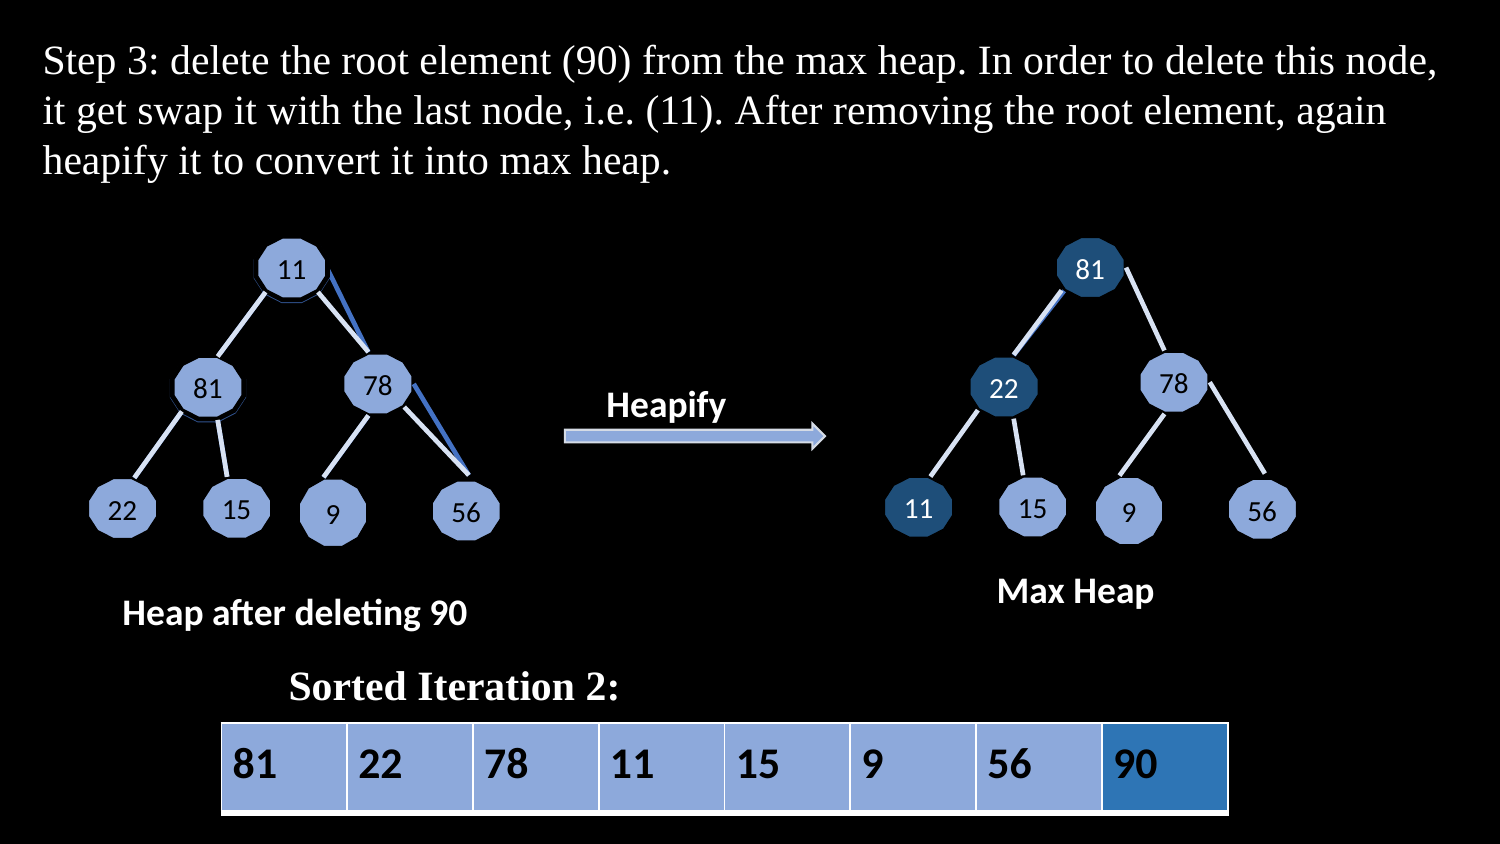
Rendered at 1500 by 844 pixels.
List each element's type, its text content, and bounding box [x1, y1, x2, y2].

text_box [1119, 413, 1165, 476]
text_box 22 [968, 355, 1040, 419]
text_box 9 [1093, 478, 1165, 547]
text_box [323, 415, 369, 478]
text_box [1013, 290, 1062, 356]
text_box 9 [297, 480, 369, 549]
text_box 56 [1226, 477, 1299, 542]
text_box Heapify [536, 374, 797, 431]
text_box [1013, 418, 1024, 476]
text_box 15 [201, 476, 273, 541]
text_box 56 [430, 479, 503, 543]
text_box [134, 411, 183, 479]
text_box Max Heap [945, 560, 1206, 617]
table_header 22 [348, 724, 472, 810]
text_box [403, 406, 470, 476]
text_box 78 [342, 352, 414, 416]
text_box Heap after deleting 90 [102, 582, 489, 639]
text_box 15 [997, 475, 1069, 539]
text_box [930, 409, 979, 477]
text_box 22 [86, 476, 159, 541]
table_header 15 [725, 724, 849, 810]
text_box 81 [1054, 235, 1127, 300]
table_header 9 [851, 724, 975, 810]
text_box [217, 291, 266, 357]
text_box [1199, 405, 1266, 474]
text_box Sorted Iteration 2: [218, 653, 691, 715]
table_header 78 [474, 724, 598, 810]
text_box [1116, 290, 1165, 351]
table_header 81 [222, 724, 346, 810]
text_box 11 [882, 475, 955, 539]
text_box 11 [255, 236, 328, 300]
table_header 90 [1103, 724, 1227, 810]
text_box Step 3: delete the root element (90) from the max heap. In order to delete this node, it get swap it with the last node, i.e. (11). After removing the root element, again heapify it to convert it into max heap. [31, 27, 1475, 189]
text_box 81 [172, 355, 244, 419]
text_box 78 [1138, 350, 1210, 414]
table_header 56 [977, 724, 1101, 810]
table_header 11 [600, 724, 724, 810]
text_box [564, 423, 826, 449]
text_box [217, 419, 228, 478]
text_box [317, 291, 369, 353]
